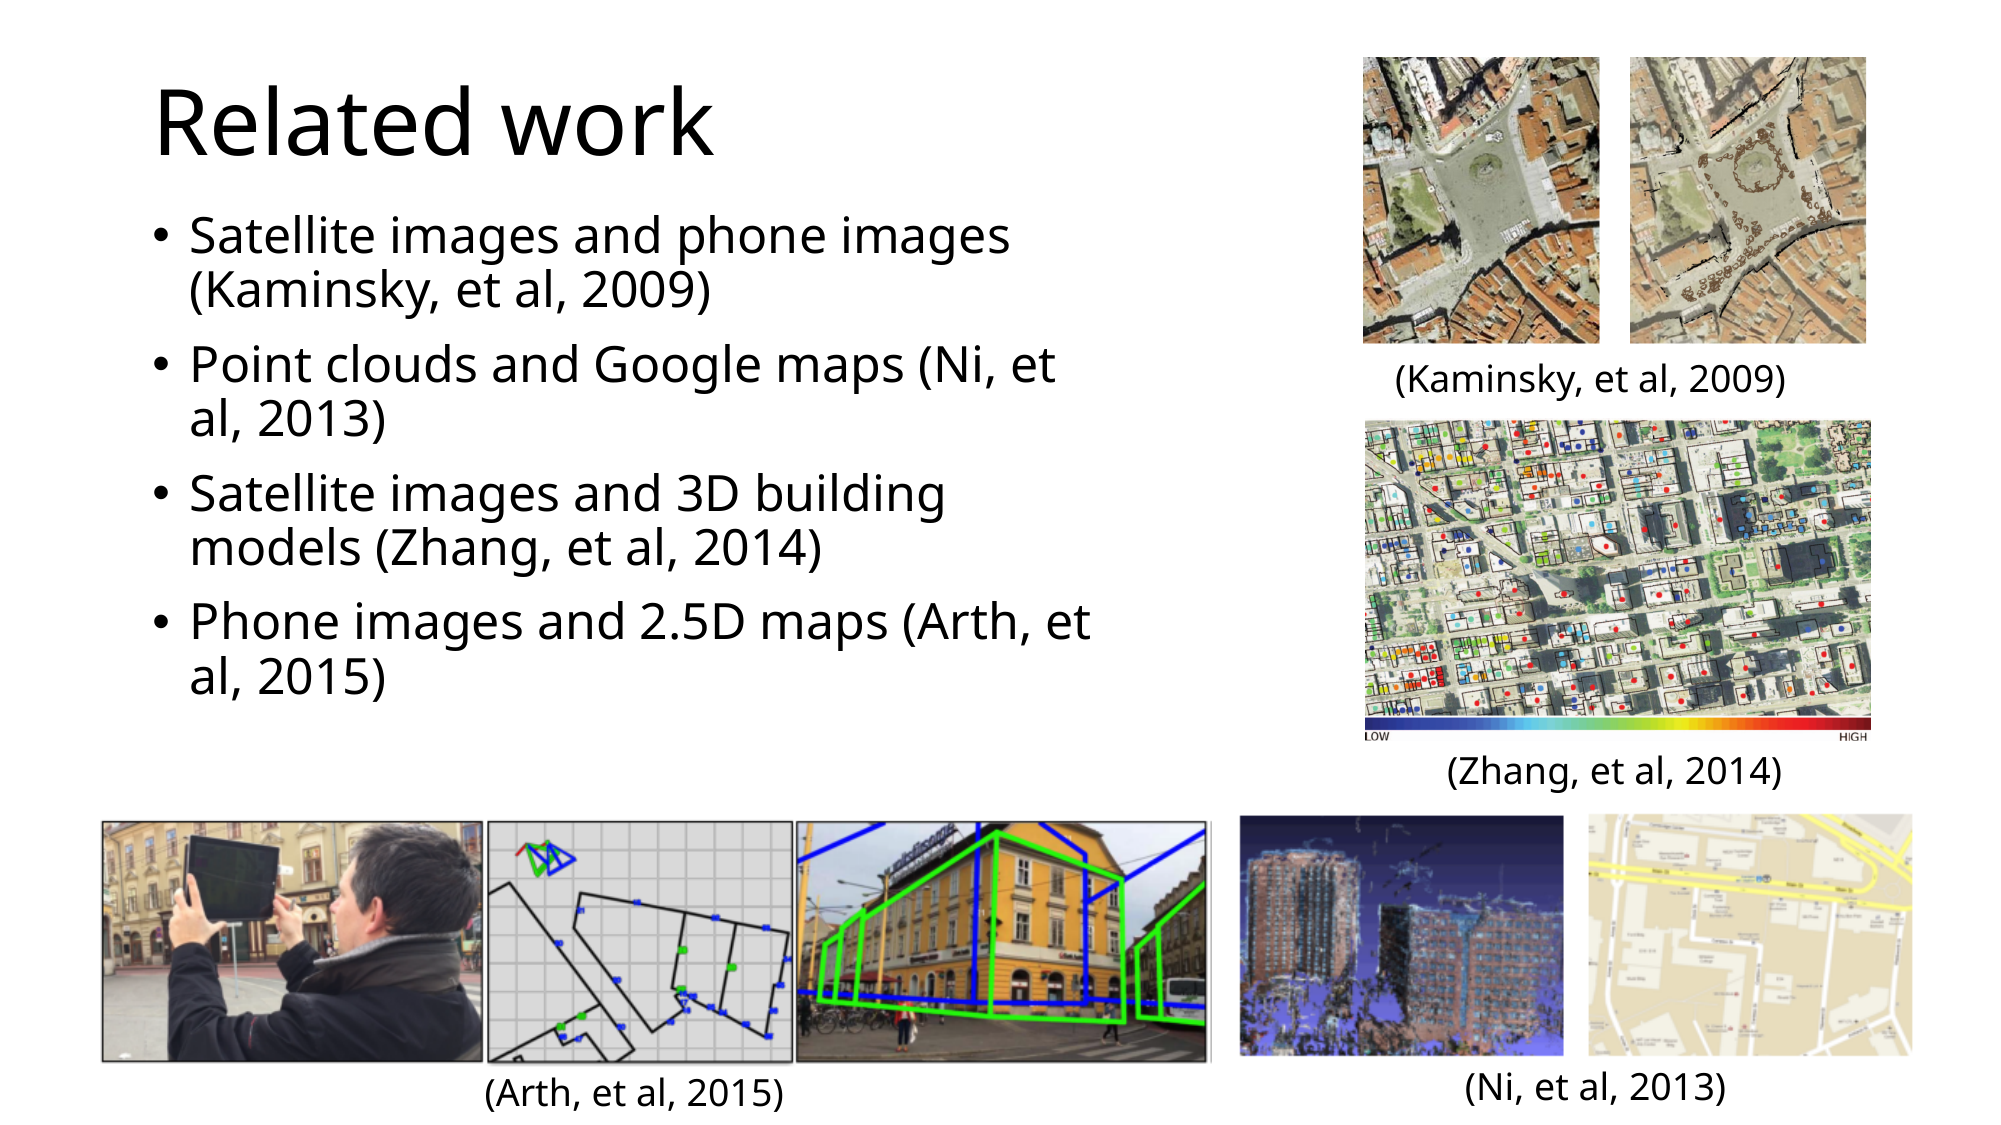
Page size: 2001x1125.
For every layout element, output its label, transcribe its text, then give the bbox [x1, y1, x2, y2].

list Satellite images and phone images (Kaminsky, et al, 2009) Point clouds and Google maps (Ni, et al, 2013) Satellite images and 3D building models (Zhang, et al, 2014) Phone images and 2.5D maps (Arth, et al, 2015) [137, 203, 1132, 814]
picture [1363, 416, 1873, 741]
picture [1237, 811, 1926, 1068]
text_box (Zhang, et al, 2014) [1432, 741, 1798, 800]
text_box (Arth, et al, 2015) [469, 1068, 799, 1122]
text_box (Ni, et al, 2013) [1450, 1068, 1742, 1116]
text_box (Kaminsky, et al, 2009) [1380, 349, 1802, 408]
picture [95, 814, 1212, 1068]
title Related work [137, 59, 1363, 193]
picture [1363, 57, 1867, 349]
